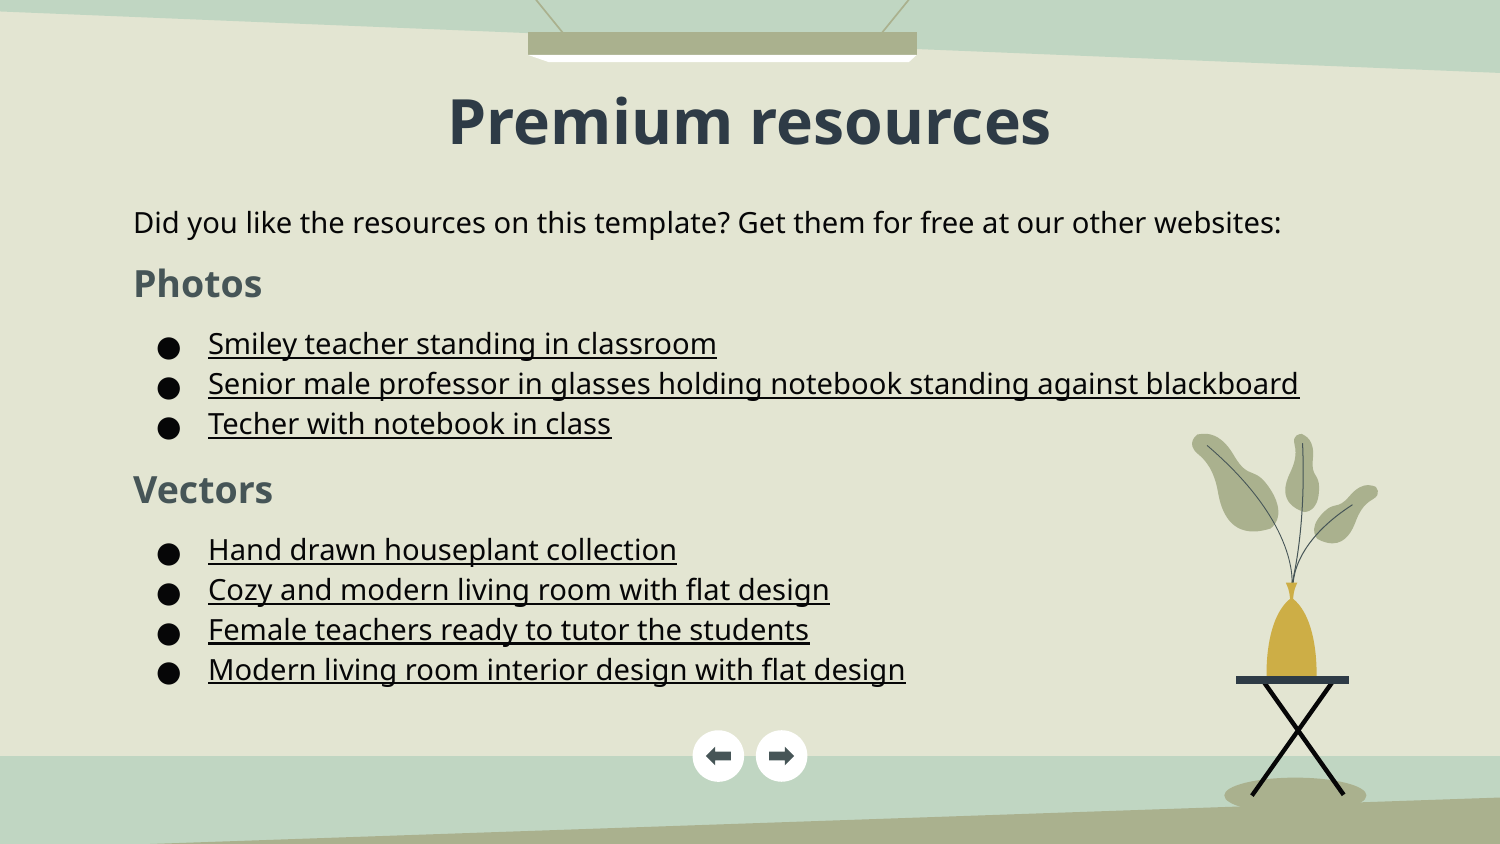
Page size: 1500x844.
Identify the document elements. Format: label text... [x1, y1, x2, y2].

list Did you like the resources on this template? Get them for free at our other websites: Photos Smiley teacher standing in classroom Senior male professor in glasses holding notebook standing against blackboard Techer with notebook in class Vectors Hand drawn houseplant collection Cozy and modern living room with flat design Female teachers ready to tutor the students Modern living room interior design with flat design [118, 189, 1382, 703]
text_box [755, 730, 808, 782]
title Premium resources [118, 86, 1382, 154]
text_box [705, 746, 731, 766]
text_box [1184, 433, 1383, 814]
text_box [692, 730, 745, 782]
text_box [769, 746, 795, 766]
